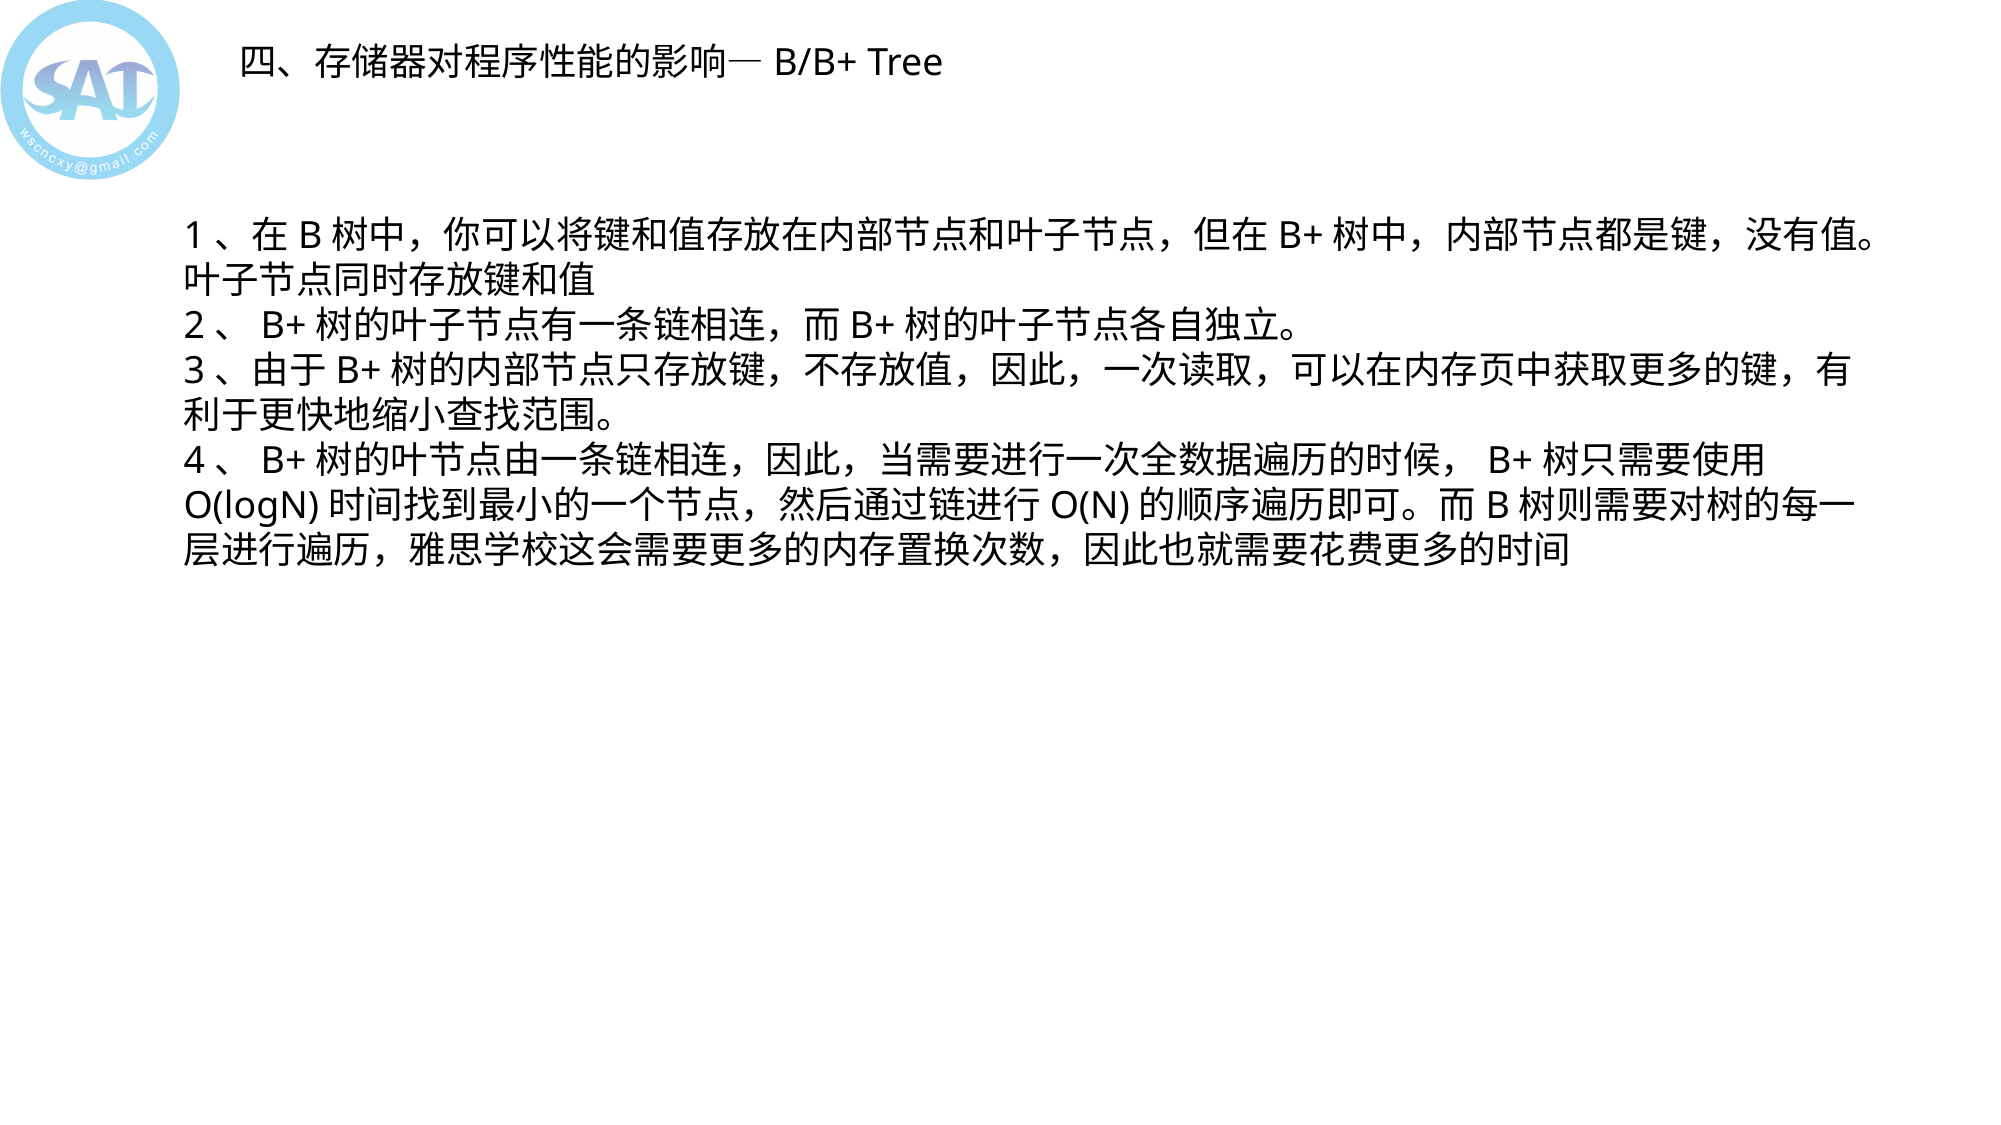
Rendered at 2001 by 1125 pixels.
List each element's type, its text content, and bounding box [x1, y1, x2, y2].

text_box 1、在B树中，你可以将键和值存放在内部节点和叶子节点，但在B+树中，内部节点都是键，没有值。叶子节点同时存放键和值 2、B+树的叶子节点有一条链相连，而B+树的叶子节点各自独立。 3、由于B+树的内部节点只存放键，不存放值，因此，一次读取，可以在内存页中获取更多的键，有利于更快地缩小查找范围。 4、B+树的叶节点由一条链相连，因此，当需要进行一次全数据遍历的时候，B+树只需要使用O(logN)时间找到最小的一个节点，然后通过链进行O(N)的顺序遍历即可。而B树则需要对树的每一层进行遍历，雅思学校这会需要更多的内存置换次数，因此也就需要花费更多的时间 [168, 203, 1899, 579]
text_box 四、存储器对程序性能的影响—B/B+ Tree [224, 30, 959, 90]
